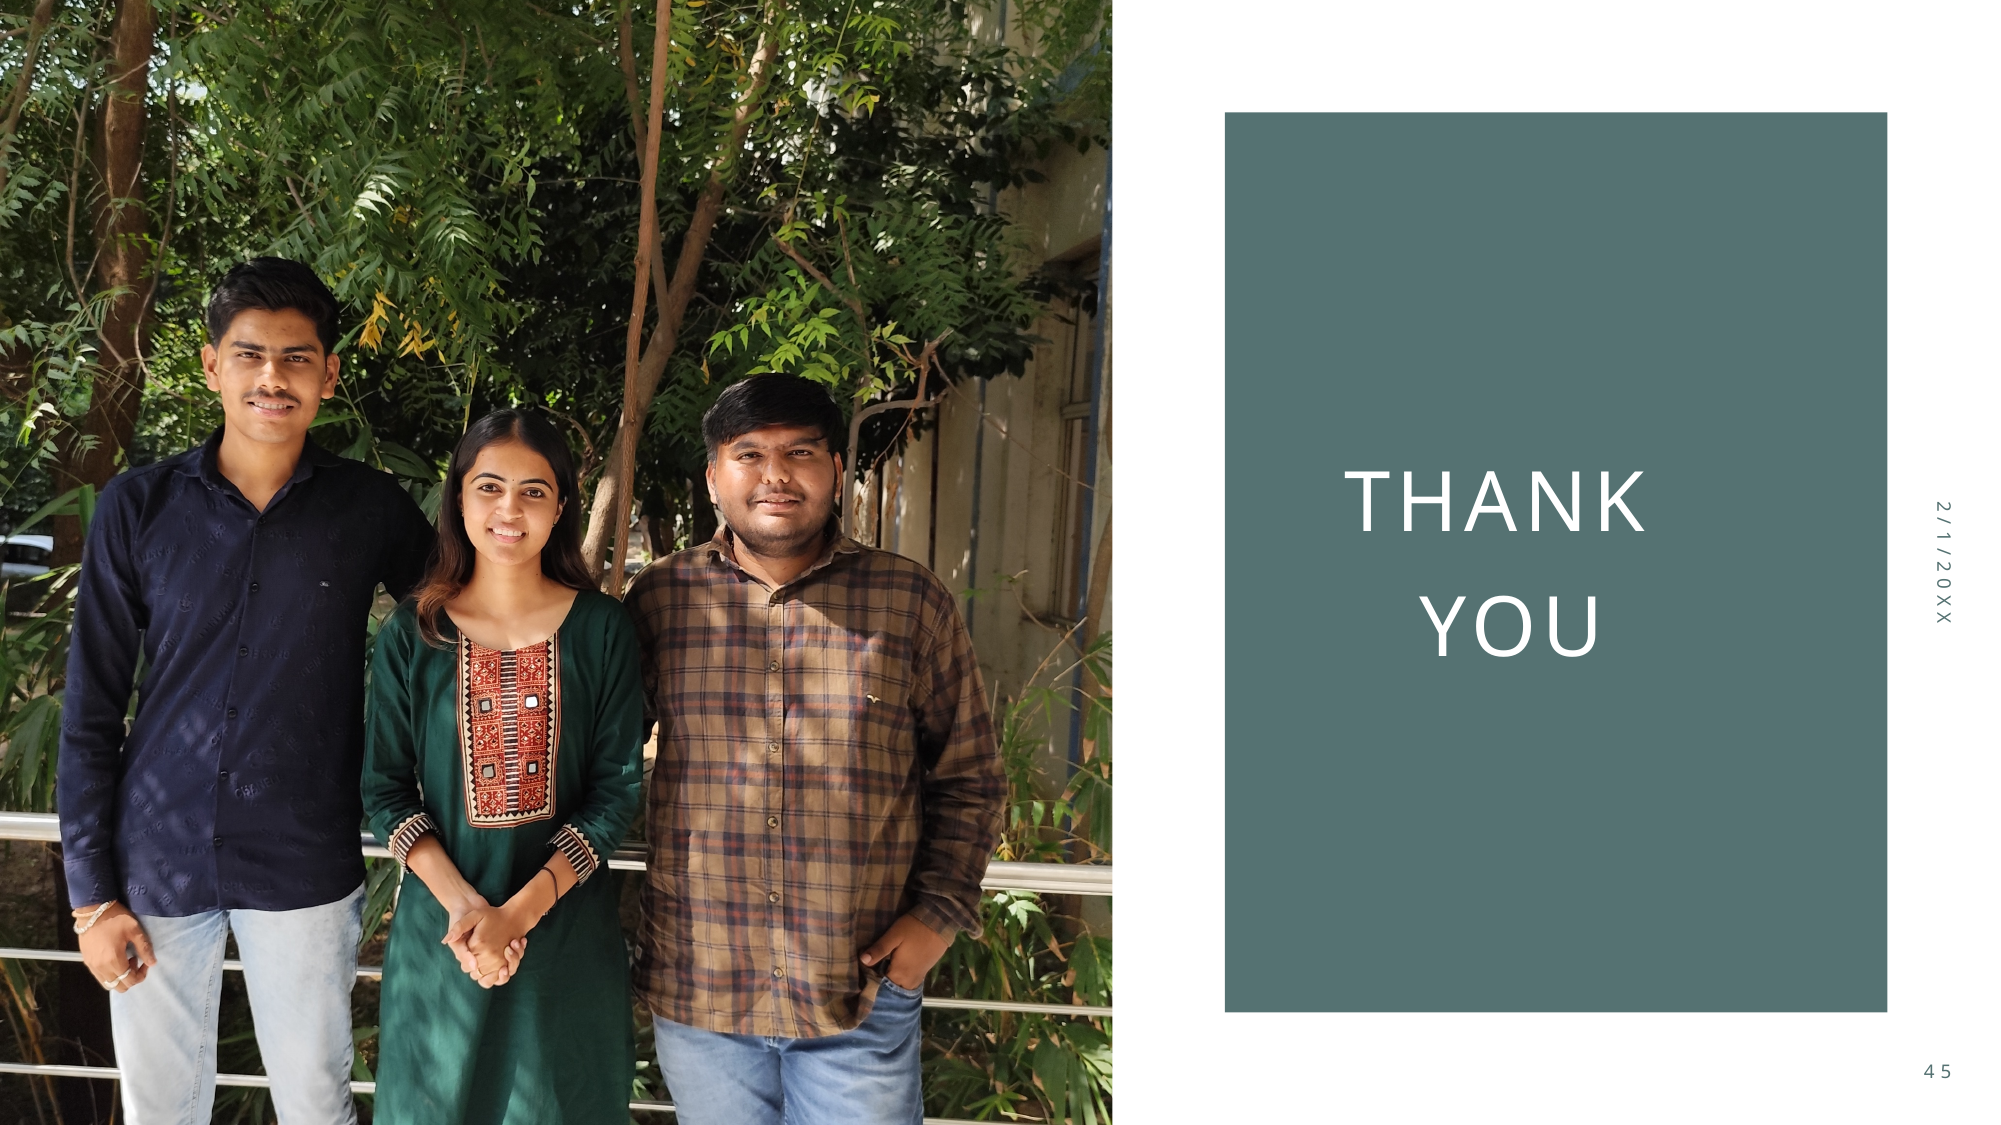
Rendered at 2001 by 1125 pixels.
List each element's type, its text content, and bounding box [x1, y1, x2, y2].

picture [0, 0, 1113, 1125]
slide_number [1911, 224, 1979, 900]
slide_number 45 [1823, 1042, 1967, 1103]
title THANK YOU [1247, 350, 1777, 681]
